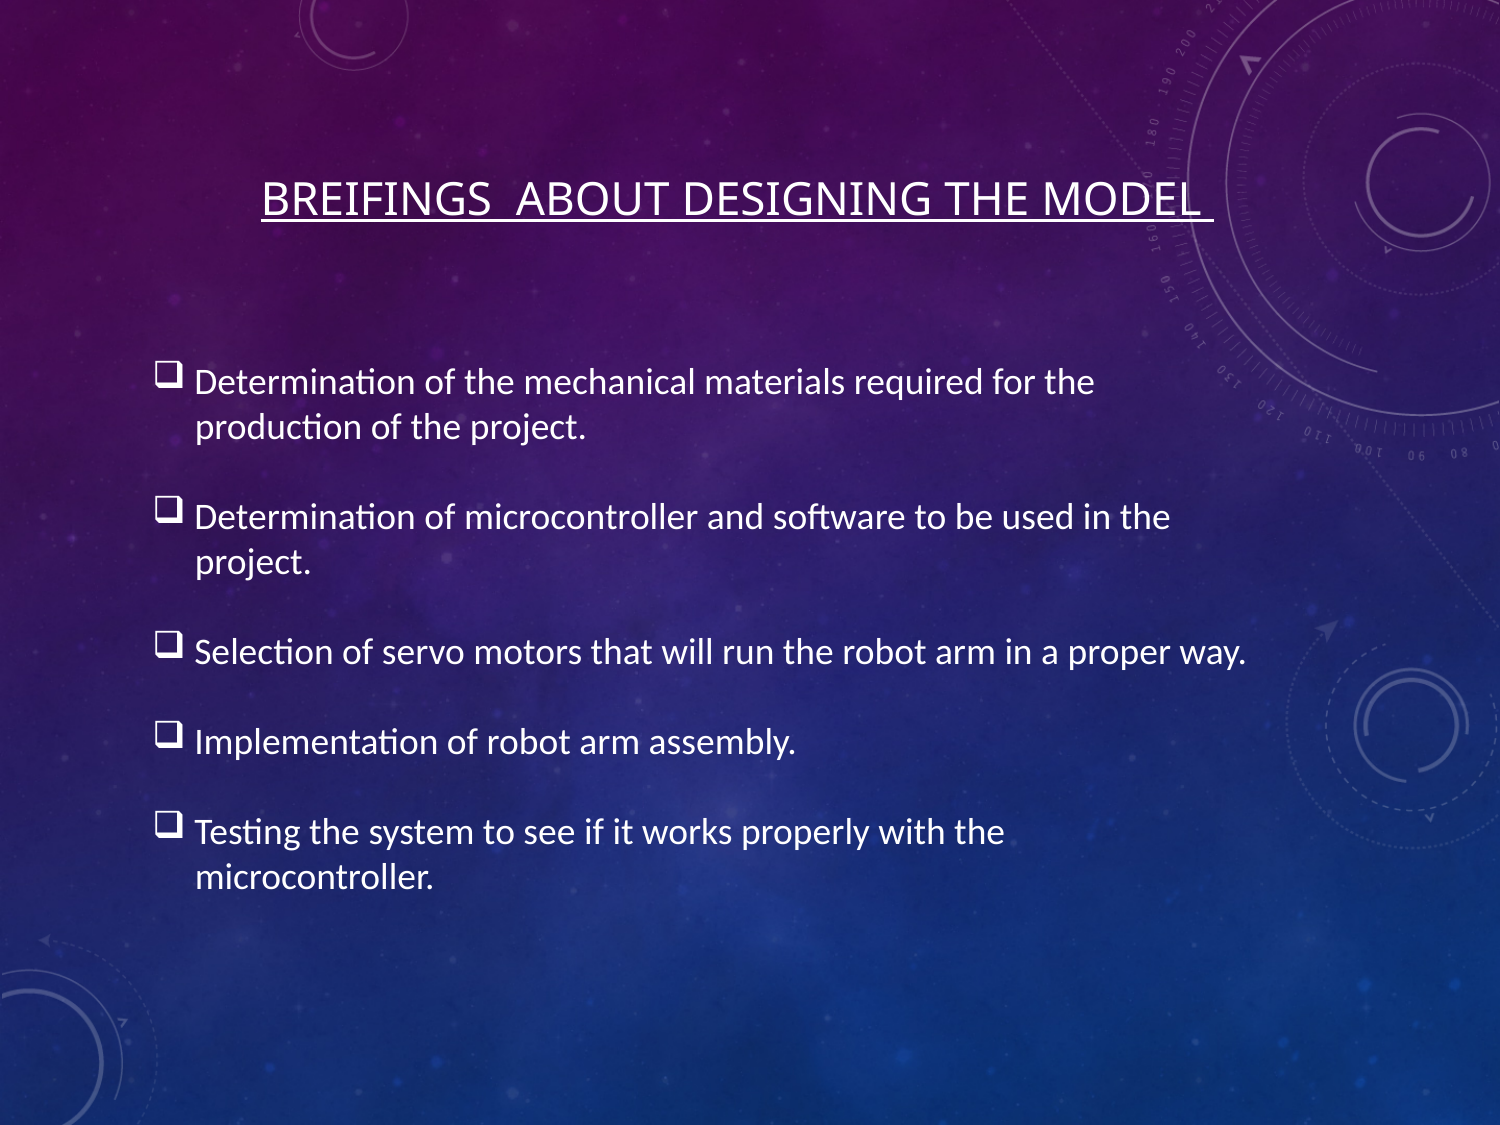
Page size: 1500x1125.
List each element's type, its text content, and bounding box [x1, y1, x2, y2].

picture [0, 0, 1500, 1125]
text_box BREIFINGS ABOUT DESIGNING THE MODEL [62, 162, 1413, 233]
text_box Determination of the mechanical materials required for the production of the project. Determination of microcontroller and software to be used in the project. Selection of servo motors that will run the robot arm in a proper way. Implementation of robot arm assembly. Testing the system to see if it works properly with the microcontroller. [137, 349, 1388, 950]
